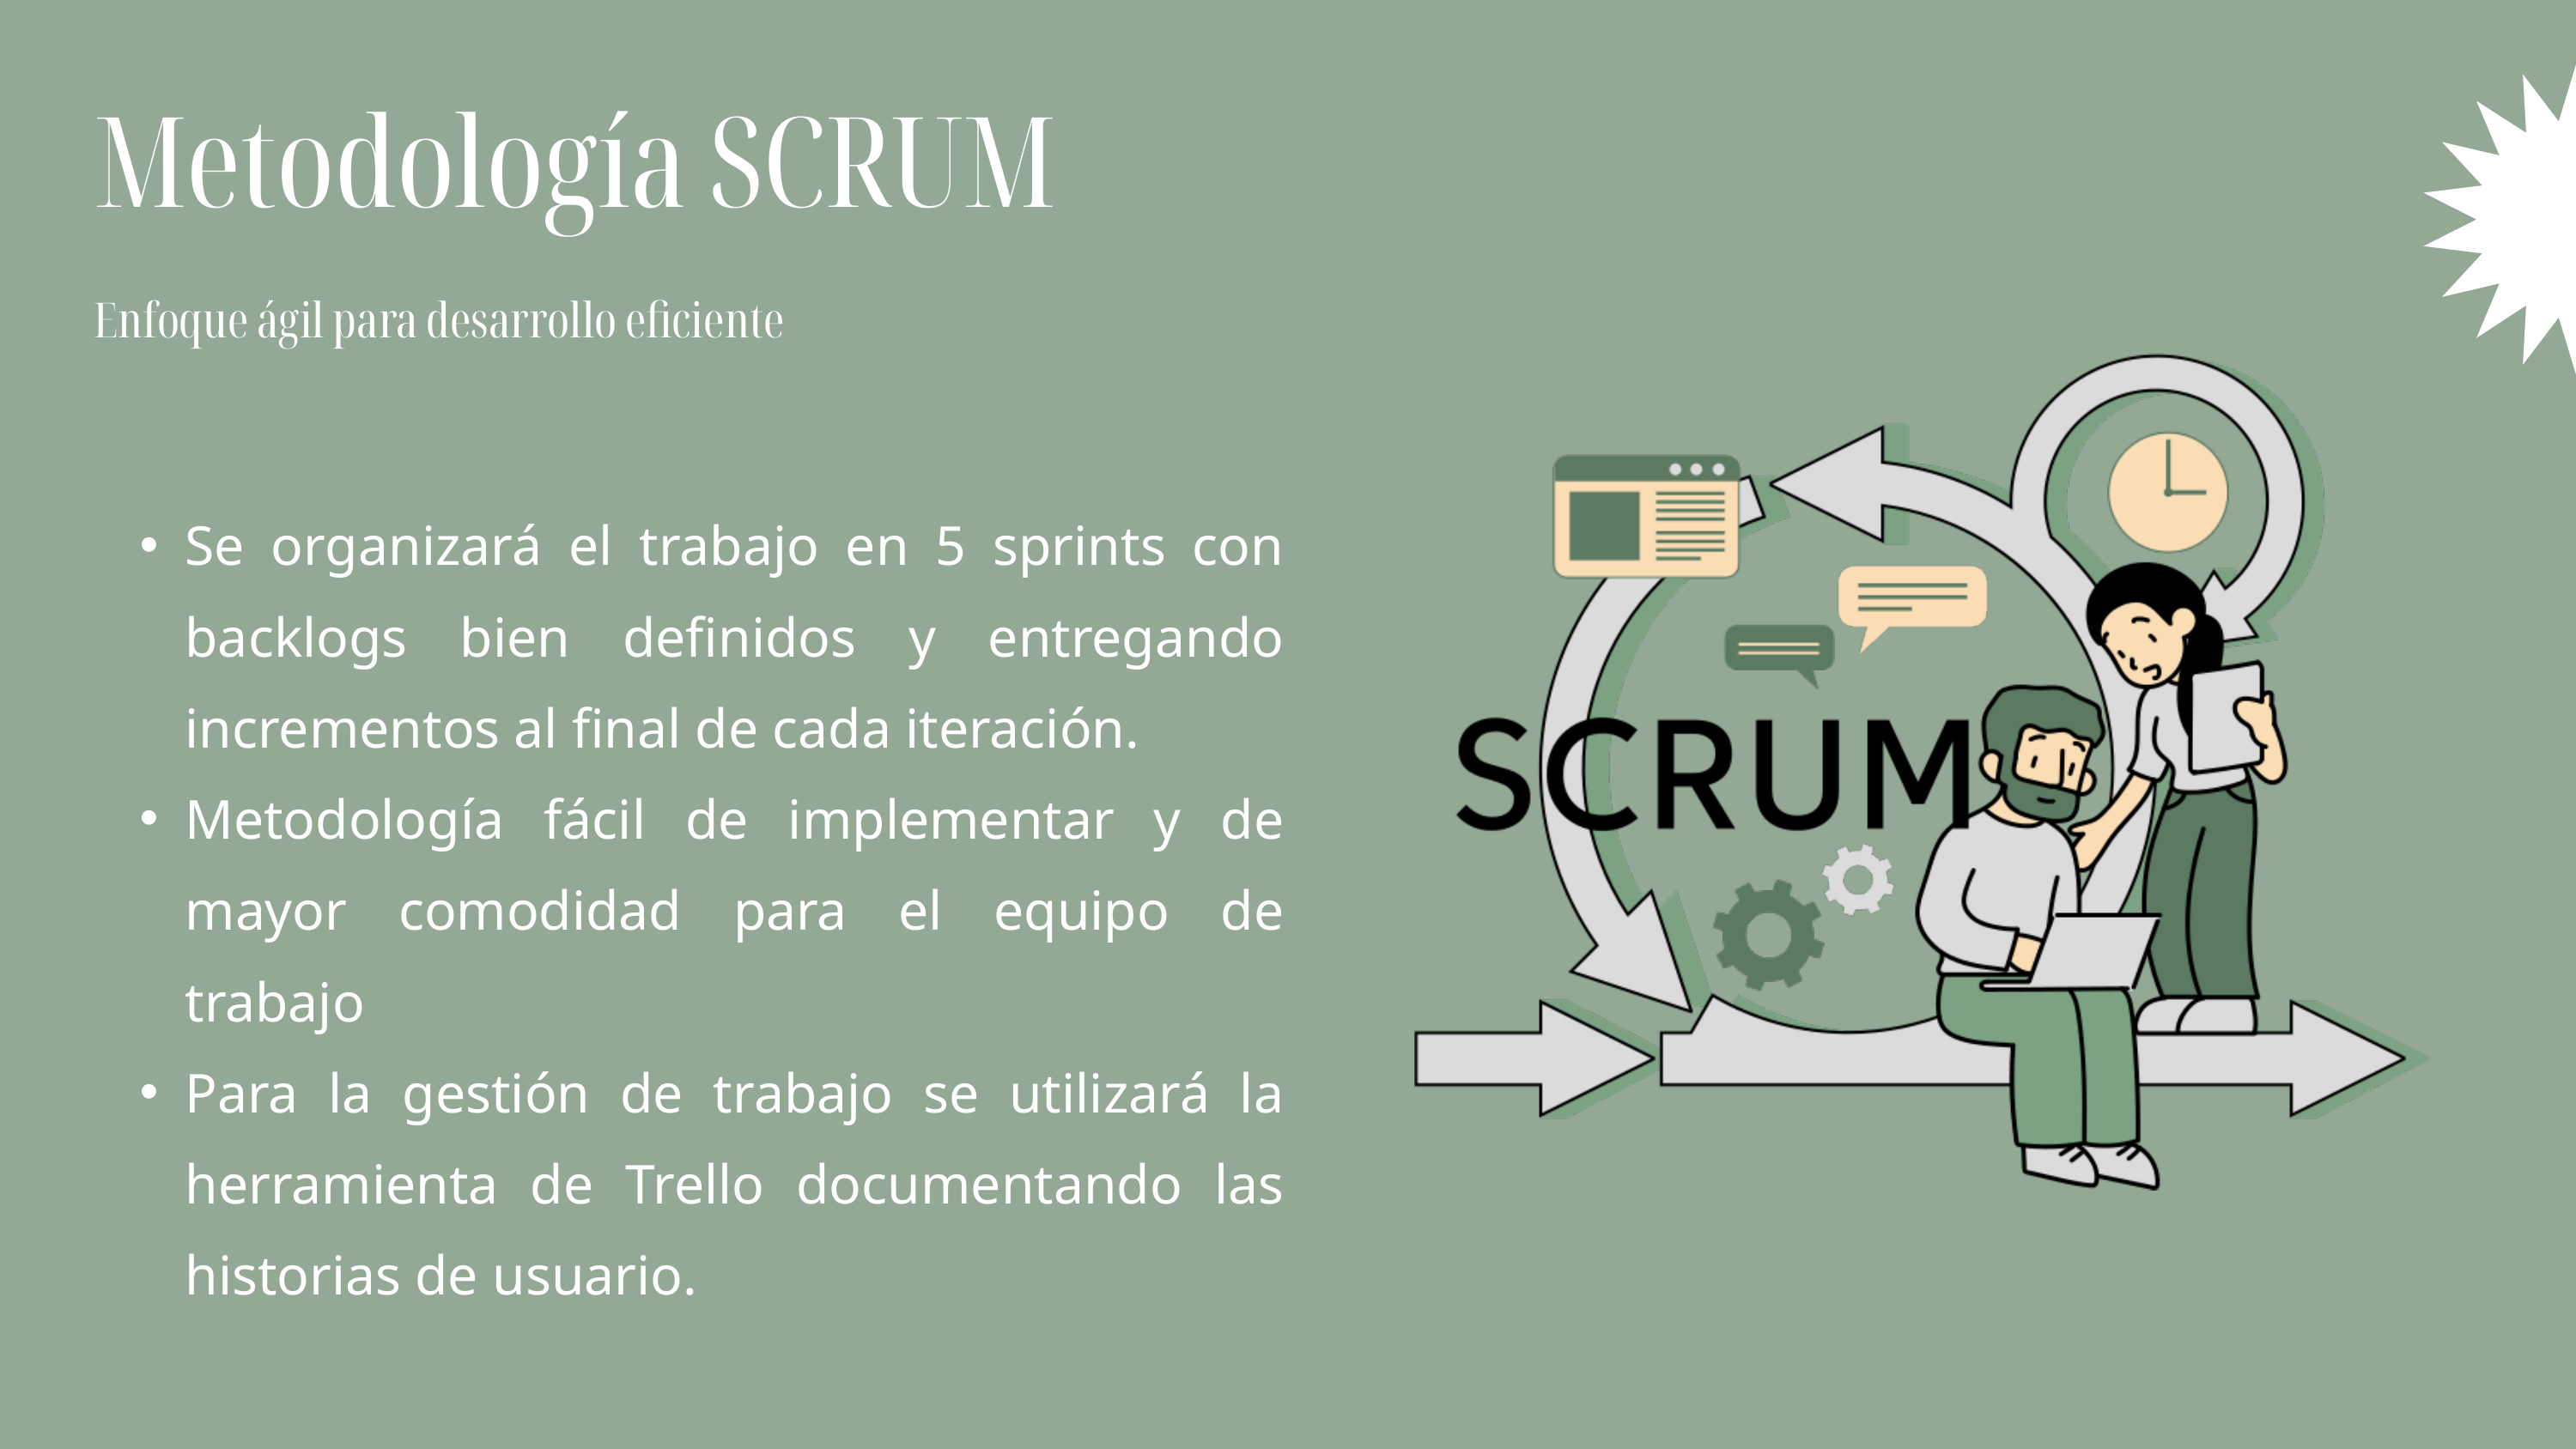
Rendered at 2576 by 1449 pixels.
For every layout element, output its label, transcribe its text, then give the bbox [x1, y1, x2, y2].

text_box Se organizará el trabajo en 5 sprints con backlogs bien definidos y entregando incrementos al final de cada iteración. Metodología fácil de implementar y de mayor comodidad para el equipo de trabajo Para la gestión de trabajo se utilizará la herramienta de Trello documentando las historias de usuario. [94, 484, 1285, 1307]
text_box [1414, 343, 2432, 1191]
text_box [2422, 64, 2576, 376]
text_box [94, 93, 1918, 344]
